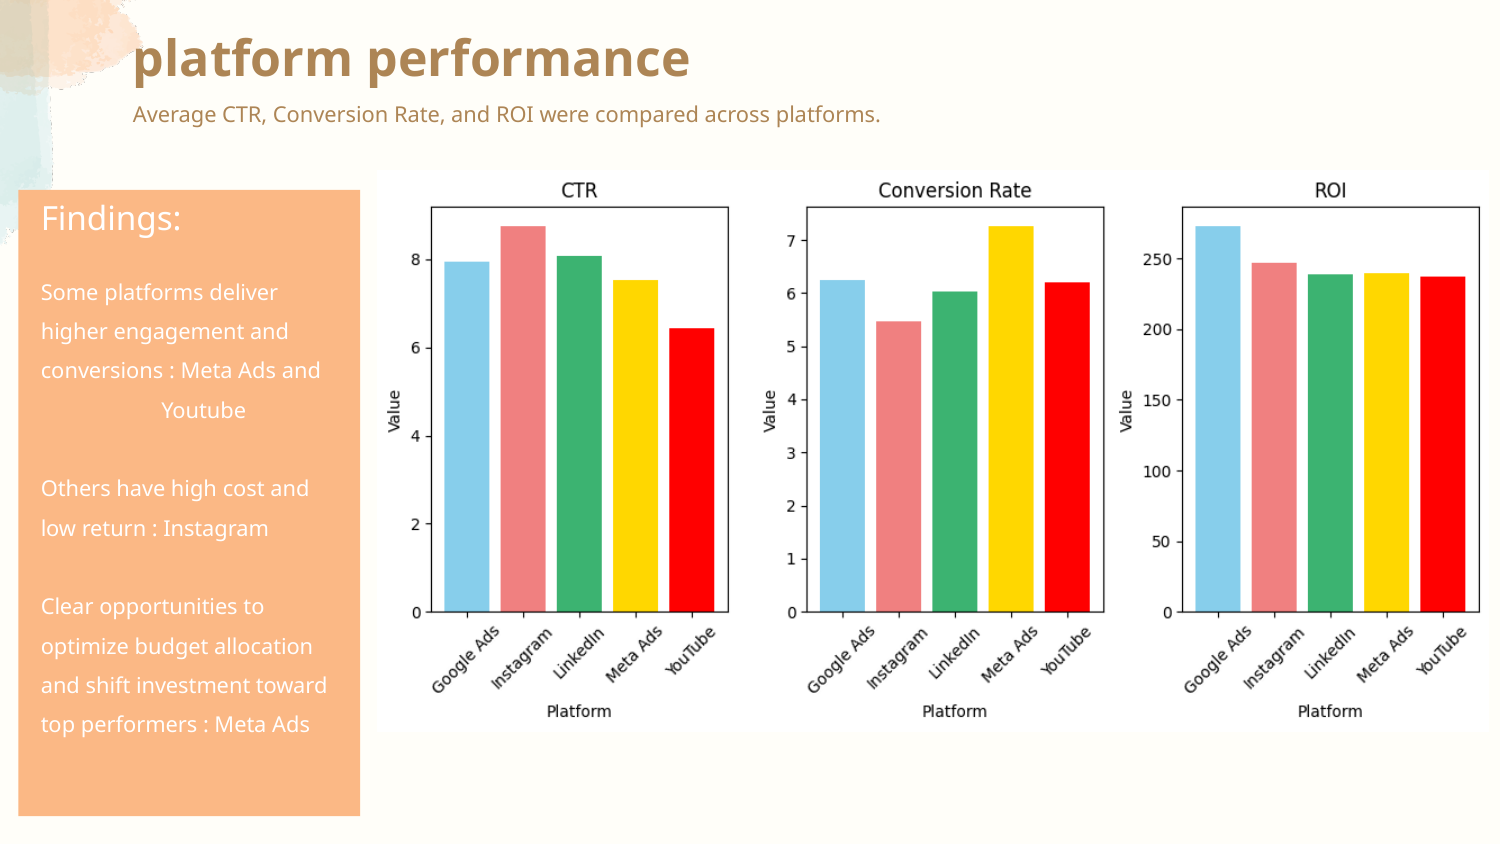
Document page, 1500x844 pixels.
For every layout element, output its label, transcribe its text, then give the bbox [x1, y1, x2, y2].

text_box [18, 189, 361, 817]
text_box Average CTR, Conversion Rate, and ROI were compared across platforms. [118, 93, 957, 135]
text_box platform performance [118, 19, 892, 93]
picture [377, 170, 1489, 732]
picture [0, 0, 325, 258]
